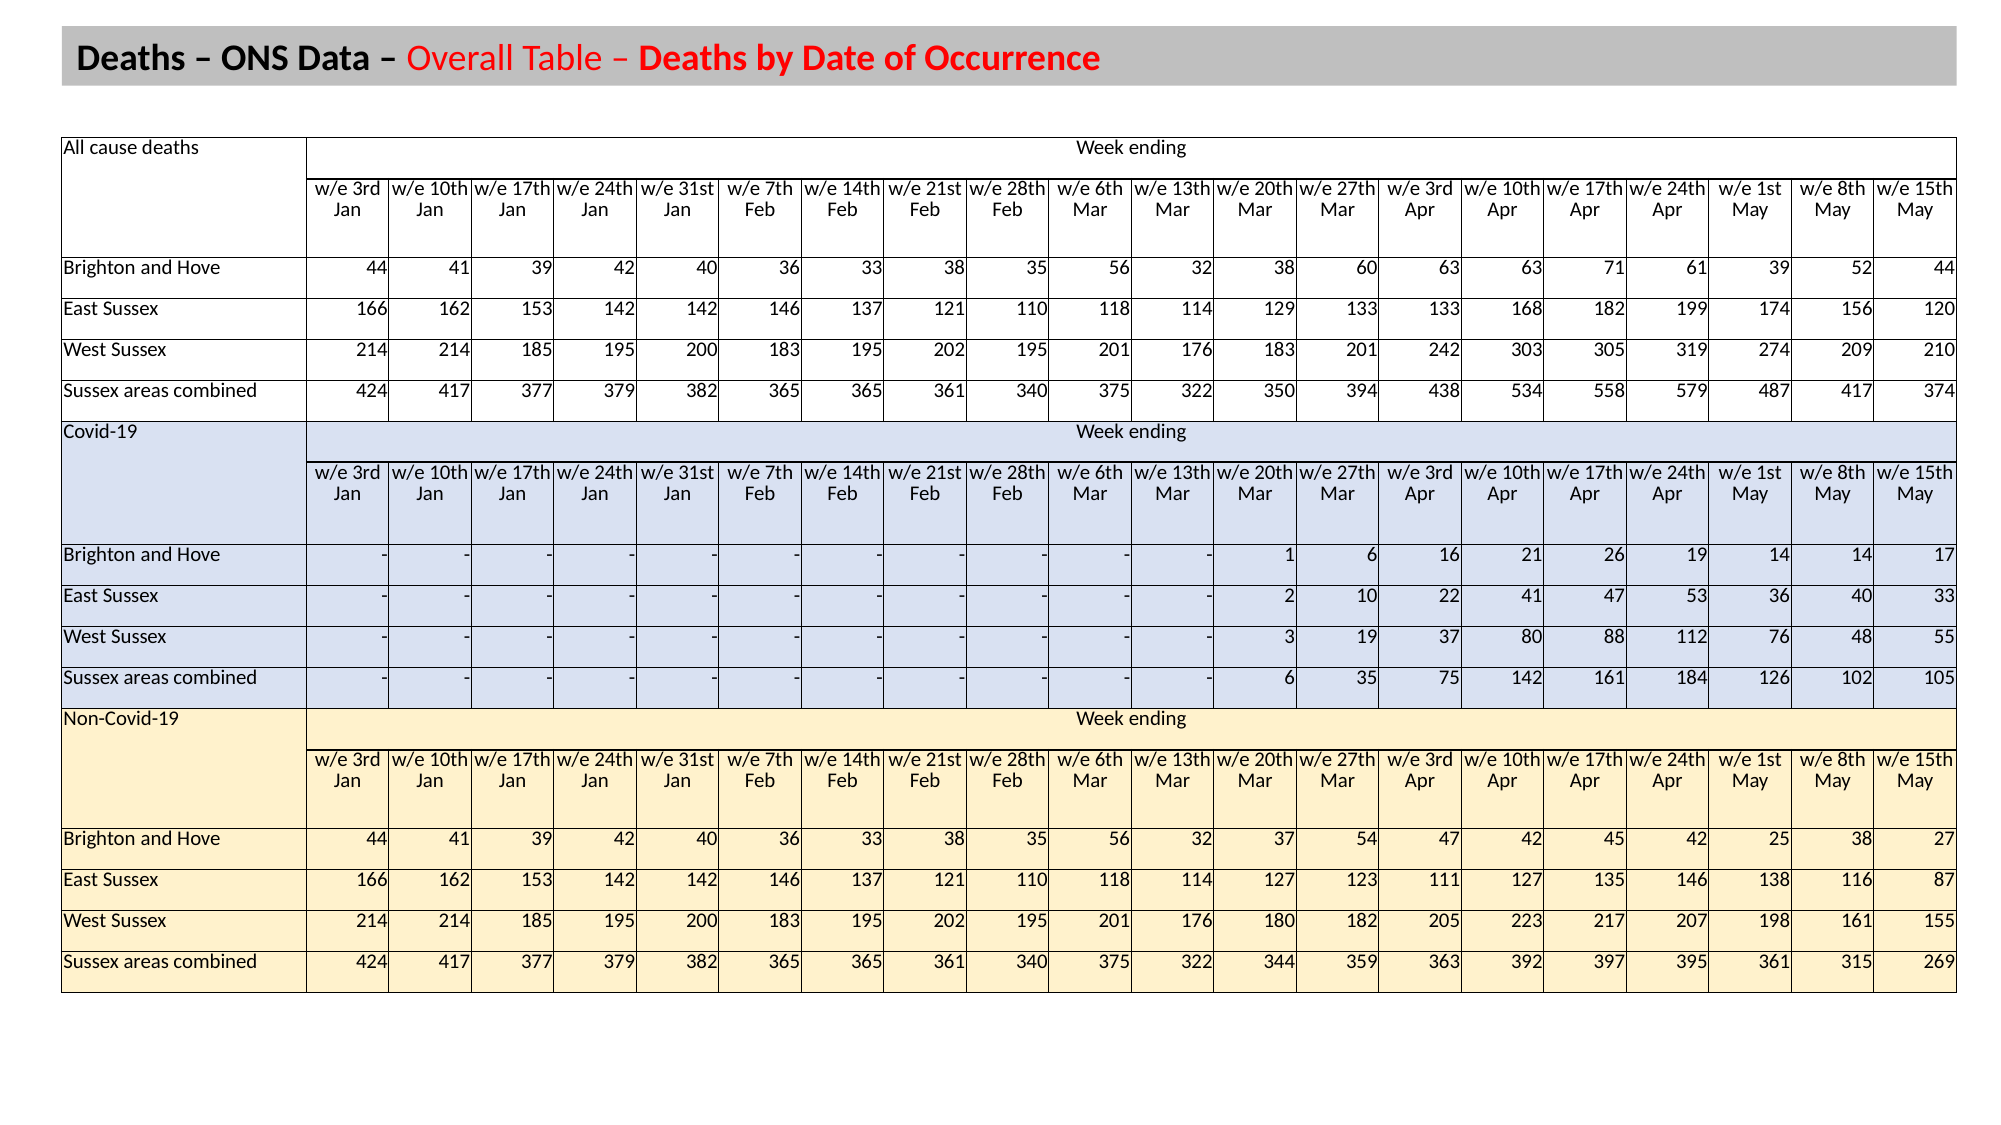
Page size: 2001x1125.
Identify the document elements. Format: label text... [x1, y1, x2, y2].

table_cell w/e 24th Jan [554, 751, 636, 828]
table_cell 52 [1792, 258, 1873, 298]
table_cell - [967, 586, 1048, 626]
table_cell - [554, 586, 636, 626]
table_cell 161 [1792, 911, 1873, 951]
table_cell 56 [1049, 258, 1131, 298]
table_cell 153 [472, 299, 553, 339]
table_cell 40 [637, 829, 718, 869]
table_cell 214 [307, 911, 388, 951]
table_cell 162 [389, 299, 471, 339]
table_cell 183 [719, 911, 801, 951]
table_cell 201 [1049, 340, 1131, 380]
table_cell 137 [802, 870, 883, 910]
table_cell 118 [1049, 870, 1131, 910]
table_cell 305 [1544, 340, 1626, 380]
table_cell w/e 10th Apr [1462, 751, 1543, 828]
table_cell w/e 17th Jan [472, 463, 553, 544]
table_cell 417 [389, 952, 471, 992]
table_cell 121 [884, 870, 966, 910]
table_cell - [1132, 627, 1213, 667]
table_cell 174 [1709, 299, 1791, 339]
table_cell 361 [884, 381, 966, 421]
table_cell - [637, 668, 718, 708]
table_cell 319 [1627, 340, 1708, 380]
table_cell 397 [1544, 952, 1626, 992]
table_cell Brighton and Hove [62, 258, 306, 298]
table_cell 114 [1132, 870, 1213, 910]
table_cell - [554, 545, 636, 585]
table_cell w/e 27th Mar [1297, 751, 1378, 828]
table_cell 2 [1214, 586, 1296, 626]
table_cell 200 [637, 911, 718, 951]
table_cell - [802, 545, 883, 585]
table_cell 375 [1049, 381, 1131, 421]
table_cell 195 [967, 340, 1048, 380]
table_cell 27 [1874, 829, 1956, 869]
table_cell w/e 10th Jan [389, 180, 471, 257]
table_cell 579 [1627, 381, 1708, 421]
table_cell 121 [884, 299, 966, 339]
table_cell 63 [1379, 258, 1461, 298]
table_cell w/e 31st Jan [637, 463, 718, 544]
table_cell 195 [554, 911, 636, 951]
table_cell - [884, 545, 966, 585]
table_cell 142 [554, 870, 636, 910]
table_cell w/e 3rd Jan [307, 463, 388, 544]
table_cell w/e 6th Mar [1049, 463, 1131, 544]
table_cell Covid-19 [62, 422, 306, 544]
table_cell 424 [307, 381, 388, 421]
table_cell 176 [1132, 340, 1213, 380]
table_cell w/e 10th Jan [389, 463, 471, 544]
table_cell - [719, 586, 801, 626]
table_cell 534 [1462, 381, 1543, 421]
table_cell West Sussex [62, 340, 306, 380]
table_cell w/e 17th Apr [1544, 180, 1626, 257]
table_cell 60 [1297, 258, 1378, 298]
table_cell - [554, 668, 636, 708]
table_cell w/e 6th Mar [1049, 180, 1131, 257]
table_cell - [637, 586, 718, 626]
table_cell w/e 10th Jan [389, 751, 471, 828]
table_cell 36 [719, 258, 801, 298]
table_cell 142 [554, 299, 636, 339]
table_cell w/e 17th Jan [472, 180, 553, 257]
table_cell - [719, 627, 801, 667]
table_cell 182 [1544, 299, 1626, 339]
table_cell 322 [1132, 381, 1213, 421]
table_cell 242 [1379, 340, 1461, 380]
table_cell w/e 8th May [1792, 463, 1873, 544]
table_cell w/e 3rd Jan [307, 751, 388, 828]
table_cell 14 [1792, 545, 1873, 585]
table_cell 365 [719, 952, 801, 992]
table_cell 350 [1214, 381, 1296, 421]
table_cell w/e 24th Apr [1627, 463, 1708, 544]
table_cell w/e 31st Jan [637, 751, 718, 828]
table_cell 44 [307, 258, 388, 298]
table_cell w/e 27th Mar [1297, 180, 1378, 257]
table_cell 35 [967, 258, 1048, 298]
table_cell 361 [884, 952, 966, 992]
table_cell - [1049, 668, 1131, 708]
table_cell 42 [1627, 829, 1708, 869]
table_cell 41 [389, 829, 471, 869]
table_cell 33 [802, 829, 883, 869]
table_cell 183 [719, 340, 801, 380]
table_cell w/e 6th Mar [1049, 751, 1131, 828]
table_cell 155 [1874, 911, 1956, 951]
table_header All cause deaths [62, 138, 306, 257]
table_cell 382 [637, 952, 718, 992]
table_cell 207 [1627, 911, 1708, 951]
table_cell East Sussex [62, 870, 306, 910]
table_cell 88 [1544, 627, 1626, 667]
table_cell - [1132, 586, 1213, 626]
table_cell w/e 13th Mar [1132, 180, 1213, 257]
table_cell 142 [1462, 668, 1543, 708]
table_cell 205 [1379, 911, 1461, 951]
table_cell 54 [1297, 829, 1378, 869]
table_cell 38 [1214, 258, 1296, 298]
table_cell w/e 21st Feb [884, 180, 966, 257]
table_cell 340 [967, 381, 1048, 421]
table_cell 6 [1297, 545, 1378, 585]
table_cell - [389, 545, 471, 585]
table_cell w/e 28th Feb [967, 180, 1048, 257]
table_cell - [967, 668, 1048, 708]
table_cell 392 [1462, 952, 1543, 992]
table_cell 32 [1132, 829, 1213, 869]
table_cell - [472, 545, 553, 585]
table_cell 361 [1709, 952, 1791, 992]
table_cell 47 [1379, 829, 1461, 869]
table_cell - [719, 668, 801, 708]
table_cell w/e 20th Mar [1214, 180, 1296, 257]
table_cell 39 [472, 258, 553, 298]
table_cell Sussex areas combined [62, 381, 306, 421]
table_cell 161 [1544, 668, 1626, 708]
table_cell w/e 7th Feb [719, 463, 801, 544]
table_cell w/e 28th Feb [967, 463, 1048, 544]
table_cell w/e 20th Mar [1214, 463, 1296, 544]
table_cell 71 [1544, 258, 1626, 298]
table_cell 214 [389, 340, 471, 380]
table_cell w/e 3rd Apr [1379, 751, 1461, 828]
table_cell 201 [1297, 340, 1378, 380]
table_cell - [1049, 586, 1131, 626]
table_cell Brighton and Hove [62, 545, 306, 585]
table_cell 202 [884, 911, 966, 951]
table_cell 42 [554, 829, 636, 869]
table_cell 394 [1297, 381, 1378, 421]
table_cell 210 [1874, 340, 1956, 380]
table_cell 53 [1627, 586, 1708, 626]
table_cell w/e 15th May [1874, 751, 1956, 828]
table_cell w/e 8th May [1792, 751, 1873, 828]
table_cell w/e 15th May [1874, 463, 1956, 544]
table_cell 374 [1874, 381, 1956, 421]
table_cell 365 [719, 381, 801, 421]
table_cell 344 [1214, 952, 1296, 992]
table_cell 156 [1792, 299, 1873, 339]
table_cell 36 [1709, 586, 1791, 626]
table_cell w/e 24th Apr [1627, 180, 1708, 257]
table_cell 269 [1874, 952, 1956, 992]
table_cell w/e 31st Jan [637, 180, 718, 257]
table_cell - [719, 545, 801, 585]
table_cell - [802, 586, 883, 626]
table_cell 183 [1214, 340, 1296, 380]
table_cell 201 [1049, 911, 1131, 951]
table_cell w/e 17th Apr [1544, 463, 1626, 544]
table_cell - [967, 545, 1048, 585]
table_cell w/e 3rd Apr [1379, 180, 1461, 257]
table_cell 42 [1462, 829, 1543, 869]
table_cell 61 [1627, 258, 1708, 298]
table_cell 146 [719, 299, 801, 339]
table_cell w/e 24th Apr [1627, 751, 1708, 828]
table_cell 127 [1214, 870, 1296, 910]
table_cell 22 [1379, 586, 1461, 626]
table_header Week ending [307, 138, 1956, 178]
table_cell 26 [1544, 545, 1626, 585]
table_cell - [802, 668, 883, 708]
table_cell 223 [1462, 911, 1543, 951]
table_cell w/e 15th May [1874, 180, 1956, 257]
table_cell 133 [1297, 299, 1378, 339]
table_cell - [472, 668, 553, 708]
table_cell 6 [1214, 668, 1296, 708]
table_cell Week ending [307, 422, 1956, 461]
table_cell 382 [637, 381, 718, 421]
table_cell - [389, 668, 471, 708]
table_cell 142 [637, 299, 718, 339]
table_cell w/e 27th Mar [1297, 463, 1378, 544]
table_cell 359 [1297, 952, 1378, 992]
table_cell 76 [1709, 627, 1791, 667]
table_cell Non-Covid-19 [62, 709, 306, 828]
table_cell 340 [967, 952, 1048, 992]
table_cell 40 [1792, 586, 1873, 626]
table_cell 63 [1462, 258, 1543, 298]
table_cell 37 [1379, 627, 1461, 667]
table_cell 135 [1544, 870, 1626, 910]
table_cell 127 [1462, 870, 1543, 910]
table_cell 105 [1874, 668, 1956, 708]
table_cell 146 [1627, 870, 1708, 910]
table_cell w/e 3rd Apr [1379, 463, 1461, 544]
table_cell - [307, 668, 388, 708]
table_cell 14 [1709, 545, 1791, 585]
table_cell 142 [637, 870, 718, 910]
table_cell 217 [1544, 911, 1626, 951]
table_cell West Sussex [62, 911, 306, 951]
table_cell 558 [1544, 381, 1626, 421]
table_cell 126 [1709, 668, 1791, 708]
table_cell 424 [307, 952, 388, 992]
table_cell 153 [472, 870, 553, 910]
table_cell w/e 21st Feb [884, 463, 966, 544]
table_cell - [389, 627, 471, 667]
table_cell 274 [1709, 340, 1791, 380]
table_cell 185 [472, 911, 553, 951]
table_cell 365 [802, 952, 883, 992]
table_cell 202 [884, 340, 966, 380]
table_cell 162 [389, 870, 471, 910]
table_cell 110 [967, 299, 1048, 339]
table_cell 166 [307, 299, 388, 339]
table_cell 133 [1379, 299, 1461, 339]
table_cell West Sussex [62, 627, 306, 667]
table_cell w/e 14th Feb [802, 751, 883, 828]
table_cell 116 [1792, 870, 1873, 910]
table_cell 322 [1132, 952, 1213, 992]
table_cell 303 [1462, 340, 1543, 380]
table_cell 80 [1462, 627, 1543, 667]
table_cell w/e 13th Mar [1132, 751, 1213, 828]
table_cell 377 [472, 952, 553, 992]
table_cell w/e 3rd Jan [307, 180, 388, 257]
table_cell - [389, 586, 471, 626]
table_cell 33 [1874, 586, 1956, 626]
table_cell 1 [1214, 545, 1296, 585]
table_cell 198 [1709, 911, 1791, 951]
table_cell 166 [307, 870, 388, 910]
table_cell w/e 1st May [1709, 463, 1791, 544]
table_cell 129 [1214, 299, 1296, 339]
table_cell 120 [1874, 299, 1956, 339]
table_cell w/e 28th Feb [967, 751, 1048, 828]
table_cell 19 [1297, 627, 1378, 667]
table_cell 35 [967, 829, 1048, 869]
table_cell 185 [472, 340, 553, 380]
table_cell 180 [1214, 911, 1296, 951]
table_cell w/e 10th Apr [1462, 180, 1543, 257]
table_cell 214 [389, 911, 471, 951]
table_cell 44 [1874, 258, 1956, 298]
table_cell 36 [719, 829, 801, 869]
table_cell 365 [802, 381, 883, 421]
table_cell w/e 13th Mar [1132, 463, 1213, 544]
table_cell - [1132, 668, 1213, 708]
table_cell 137 [802, 299, 883, 339]
table_cell - [472, 627, 553, 667]
table_cell - [472, 586, 553, 626]
table_cell 45 [1544, 829, 1626, 869]
table_cell 195 [967, 911, 1048, 951]
table_cell - [1049, 545, 1131, 585]
table_cell 114 [1132, 299, 1213, 339]
table_cell 40 [637, 258, 718, 298]
table_cell 200 [637, 340, 718, 380]
table_cell w/e 20th Mar [1214, 751, 1296, 828]
table_cell 37 [1214, 829, 1296, 869]
table_cell Week ending [307, 709, 1956, 749]
table_cell - [884, 668, 966, 708]
table_cell 417 [389, 381, 471, 421]
table_cell Sussex areas combined [62, 952, 306, 992]
table_cell 38 [1792, 829, 1873, 869]
table_cell 35 [1297, 668, 1378, 708]
table_cell w/e 1st May [1709, 180, 1791, 257]
table_cell - [967, 627, 1048, 667]
table_cell 315 [1792, 952, 1873, 992]
table_cell 146 [719, 870, 801, 910]
table_cell 56 [1049, 829, 1131, 869]
table_cell w/e 1st May [1709, 751, 1791, 828]
table_cell w/e 10th Apr [1462, 463, 1543, 544]
table_cell 379 [554, 952, 636, 992]
table_cell East Sussex [62, 586, 306, 626]
table_cell w/e 7th Feb [719, 751, 801, 828]
table_cell - [884, 627, 966, 667]
table_cell 41 [389, 258, 471, 298]
table_cell 39 [1709, 258, 1791, 298]
table_cell 42 [554, 258, 636, 298]
table_cell 47 [1544, 586, 1626, 626]
table_cell 118 [1049, 299, 1131, 339]
table_cell 102 [1792, 668, 1873, 708]
table_cell 438 [1379, 381, 1461, 421]
table_cell 377 [472, 381, 553, 421]
table_cell - [802, 627, 883, 667]
table_cell - [637, 545, 718, 585]
table_cell w/e 7th Feb [719, 180, 801, 257]
table_cell 112 [1627, 627, 1708, 667]
table_cell 10 [1297, 586, 1378, 626]
table_cell 3 [1214, 627, 1296, 667]
table_cell 375 [1049, 952, 1131, 992]
table_cell 41 [1462, 586, 1543, 626]
table_cell 209 [1792, 340, 1873, 380]
table_cell 44 [307, 829, 388, 869]
table_cell 487 [1709, 381, 1791, 421]
table_cell 87 [1874, 870, 1956, 910]
table_cell - [1049, 627, 1131, 667]
table_cell 55 [1874, 627, 1956, 667]
table_cell 110 [967, 870, 1048, 910]
table_cell 21 [1462, 545, 1543, 585]
table_cell - [307, 627, 388, 667]
table_cell 39 [472, 829, 553, 869]
table_cell - [637, 627, 718, 667]
table_cell 195 [554, 340, 636, 380]
table_cell - [1132, 545, 1213, 585]
table_cell 379 [554, 381, 636, 421]
table_cell 48 [1792, 627, 1873, 667]
table_cell - [884, 586, 966, 626]
table_cell 182 [1297, 911, 1378, 951]
table_cell 195 [802, 911, 883, 951]
table_cell 184 [1627, 668, 1708, 708]
table_cell East Sussex [62, 299, 306, 339]
table_cell Sussex areas combined [62, 668, 306, 708]
table_cell 176 [1132, 911, 1213, 951]
table_cell w/e 21st Feb [884, 751, 966, 828]
table_cell 16 [1379, 545, 1461, 585]
table_cell 38 [884, 829, 966, 869]
table_cell Brighton and Hove [62, 829, 306, 869]
table_cell - [307, 545, 388, 585]
table_cell 75 [1379, 668, 1461, 708]
table_cell - [307, 586, 388, 626]
table_cell w/e 8th May [1792, 180, 1873, 257]
table_cell 395 [1627, 952, 1708, 992]
table_cell 199 [1627, 299, 1708, 339]
table_cell 111 [1379, 870, 1461, 910]
table_cell - [554, 627, 636, 667]
table_cell 363 [1379, 952, 1461, 992]
table_cell w/e 14th Feb [802, 463, 883, 544]
table_cell w/e 24th Jan [554, 463, 636, 544]
table_cell 417 [1792, 381, 1873, 421]
table_cell 32 [1132, 258, 1213, 298]
table_cell 138 [1709, 870, 1791, 910]
table_cell 214 [307, 340, 388, 380]
table_cell 25 [1709, 829, 1791, 869]
text_box Deaths – ONS Data – Overall Table – Deaths by Date of Occurrence [61, 26, 1957, 86]
table_cell 123 [1297, 870, 1378, 910]
table_cell 195 [802, 340, 883, 380]
table_cell 168 [1462, 299, 1543, 339]
table_cell w/e 17th Jan [472, 751, 553, 828]
table_cell w/e 17th Apr [1544, 751, 1626, 828]
table_cell 38 [884, 258, 966, 298]
table_cell 33 [802, 258, 883, 298]
table_cell 19 [1627, 545, 1708, 585]
table_cell w/e 24th Jan [554, 180, 636, 257]
table_cell 17 [1874, 545, 1956, 585]
table_cell w/e 14th Feb [802, 180, 883, 257]
